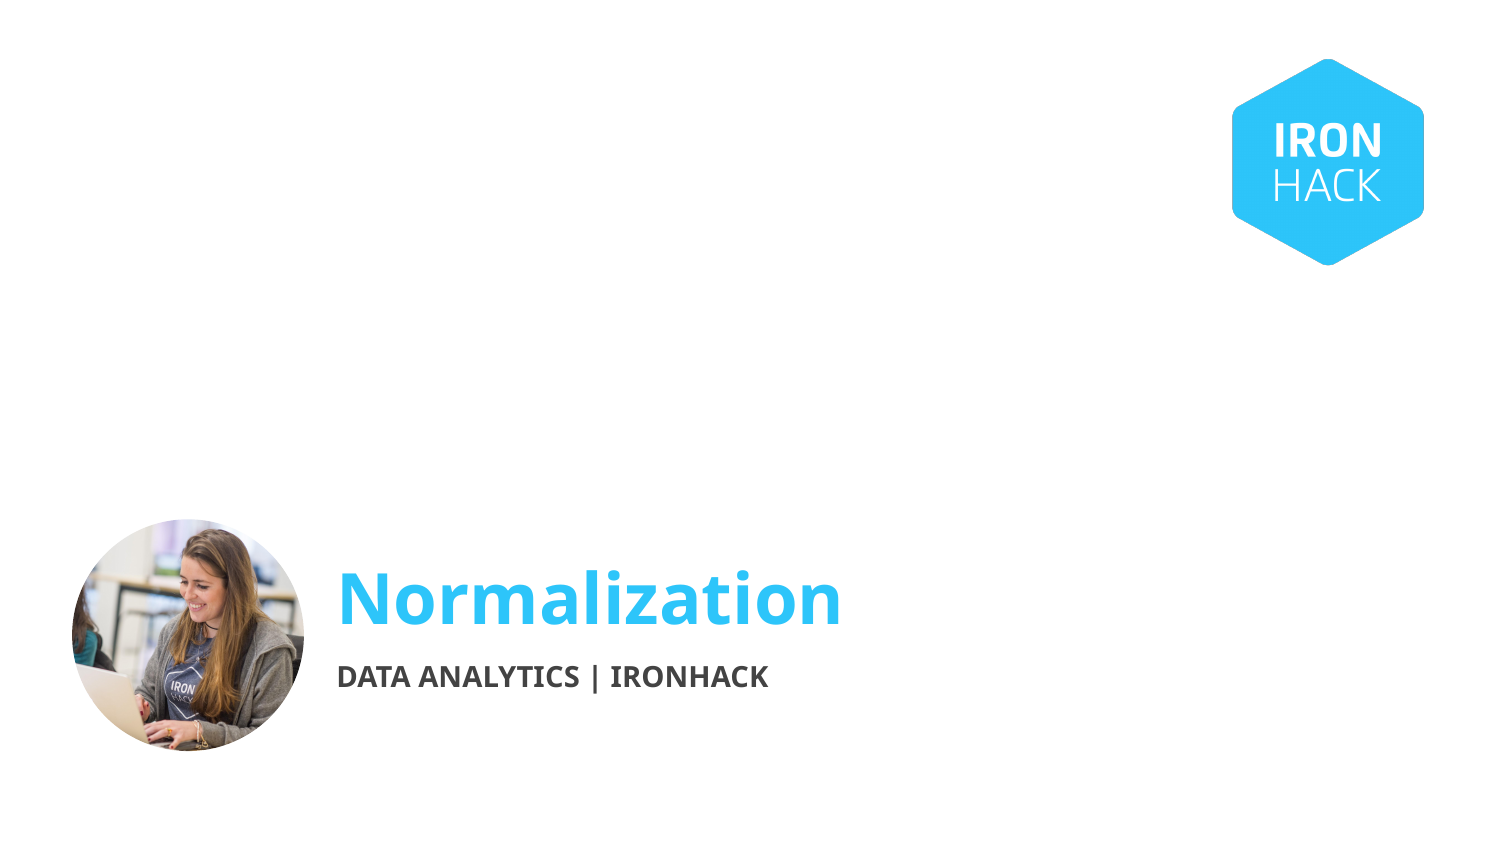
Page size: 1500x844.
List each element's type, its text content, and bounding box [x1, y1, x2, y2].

title DATA ANALYTICS | IRONHACK [321, 643, 963, 709]
title Normalization [321, 538, 1500, 633]
picture [1191, 25, 1465, 299]
picture [71, 519, 305, 752]
